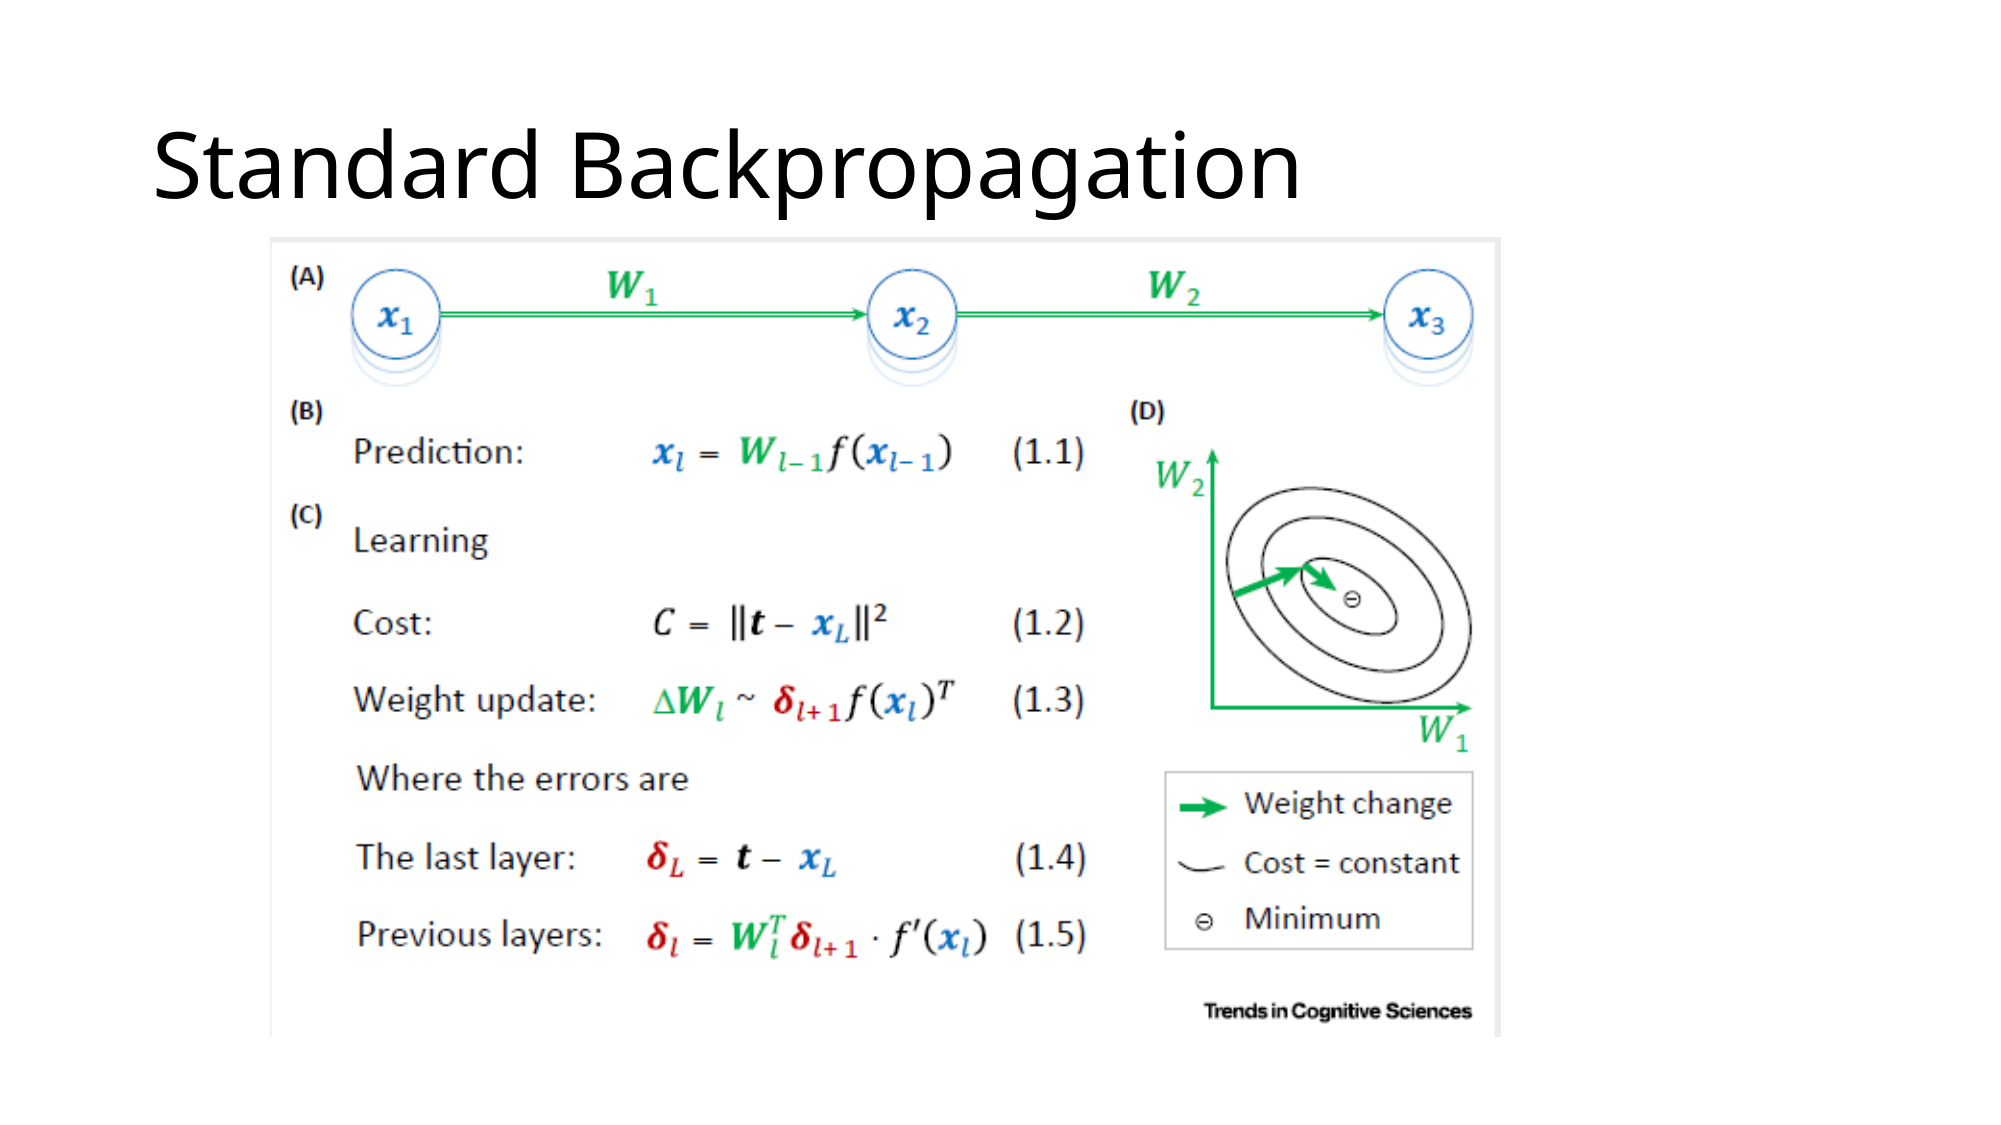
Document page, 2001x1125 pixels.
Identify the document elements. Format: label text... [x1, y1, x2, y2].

picture [269, 237, 1501, 1037]
title Standard Backpropagation [137, 59, 1863, 278]
